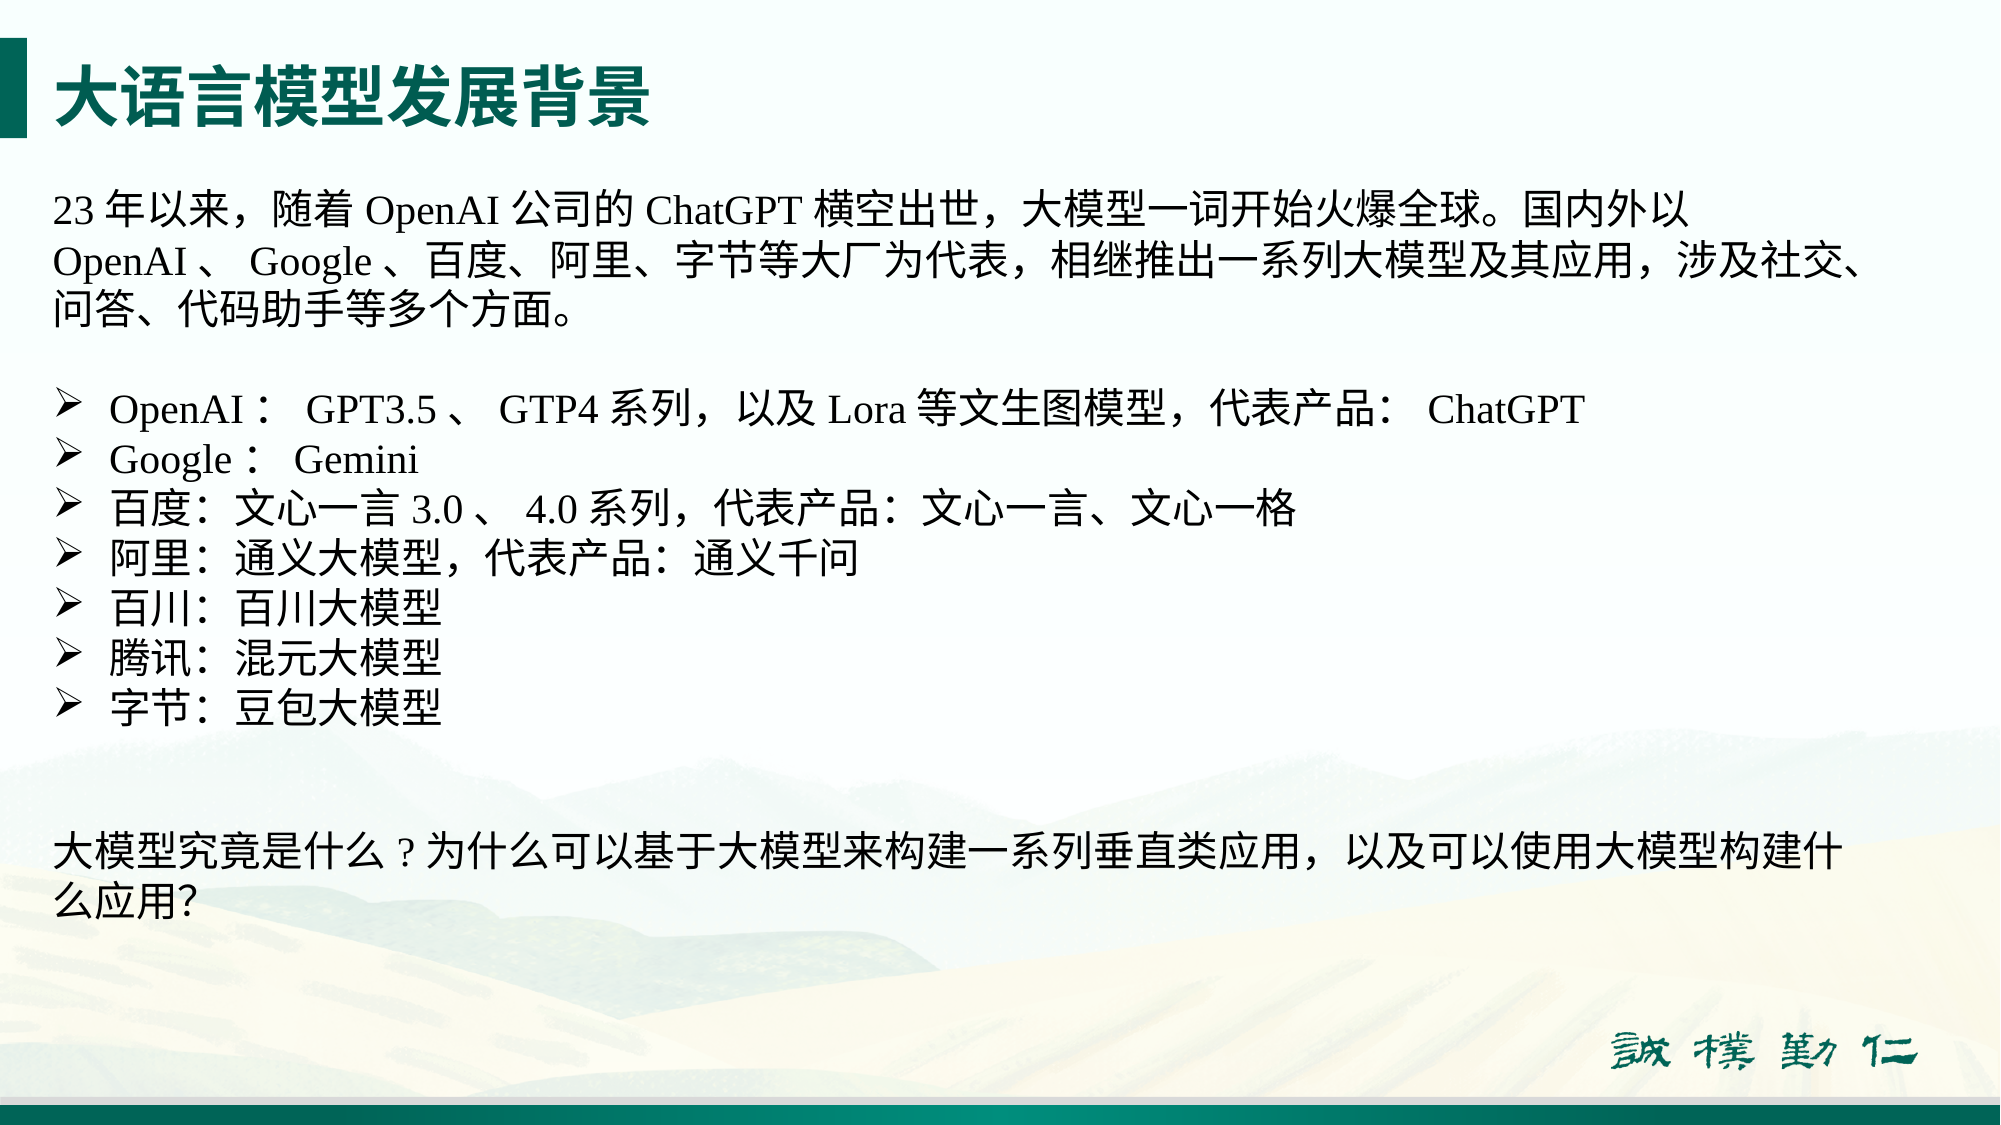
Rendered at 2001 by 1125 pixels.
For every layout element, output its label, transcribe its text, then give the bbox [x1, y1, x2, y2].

title 大语言模型发展背景 [38, 55, 675, 144]
text_box 大模型究竟是什么?为什么可以基于大模型来构建一系列垂直类应用，以及可以使用大模型构建什么应用？ [38, 817, 1870, 933]
text_box 23年以来，随着OpenAI公司的ChatGPT横空出世，大模型一词开始火爆全球。国内外以OpenAI、Google、百度、阿里、字节等大厂为代表，相继推出一系列大模型及其应用，涉及社交、问答、代码助手等多个方面。 [37, 175, 1898, 341]
picture [1611, 1017, 1918, 1084]
text_box OpenAI：GPT3.5、GTP4系列，以及Lora等文生图模型，代表产品：ChatGPT Google：Gemini 百度：文心一言3.0、4.0系列，代表产品：文心一言、文心一格 阿里：通义大模型，代表产品：通义千问 百川：百川大模型 腾讯：混元大模型 字节：豆包大模型 [38, 374, 1870, 740]
